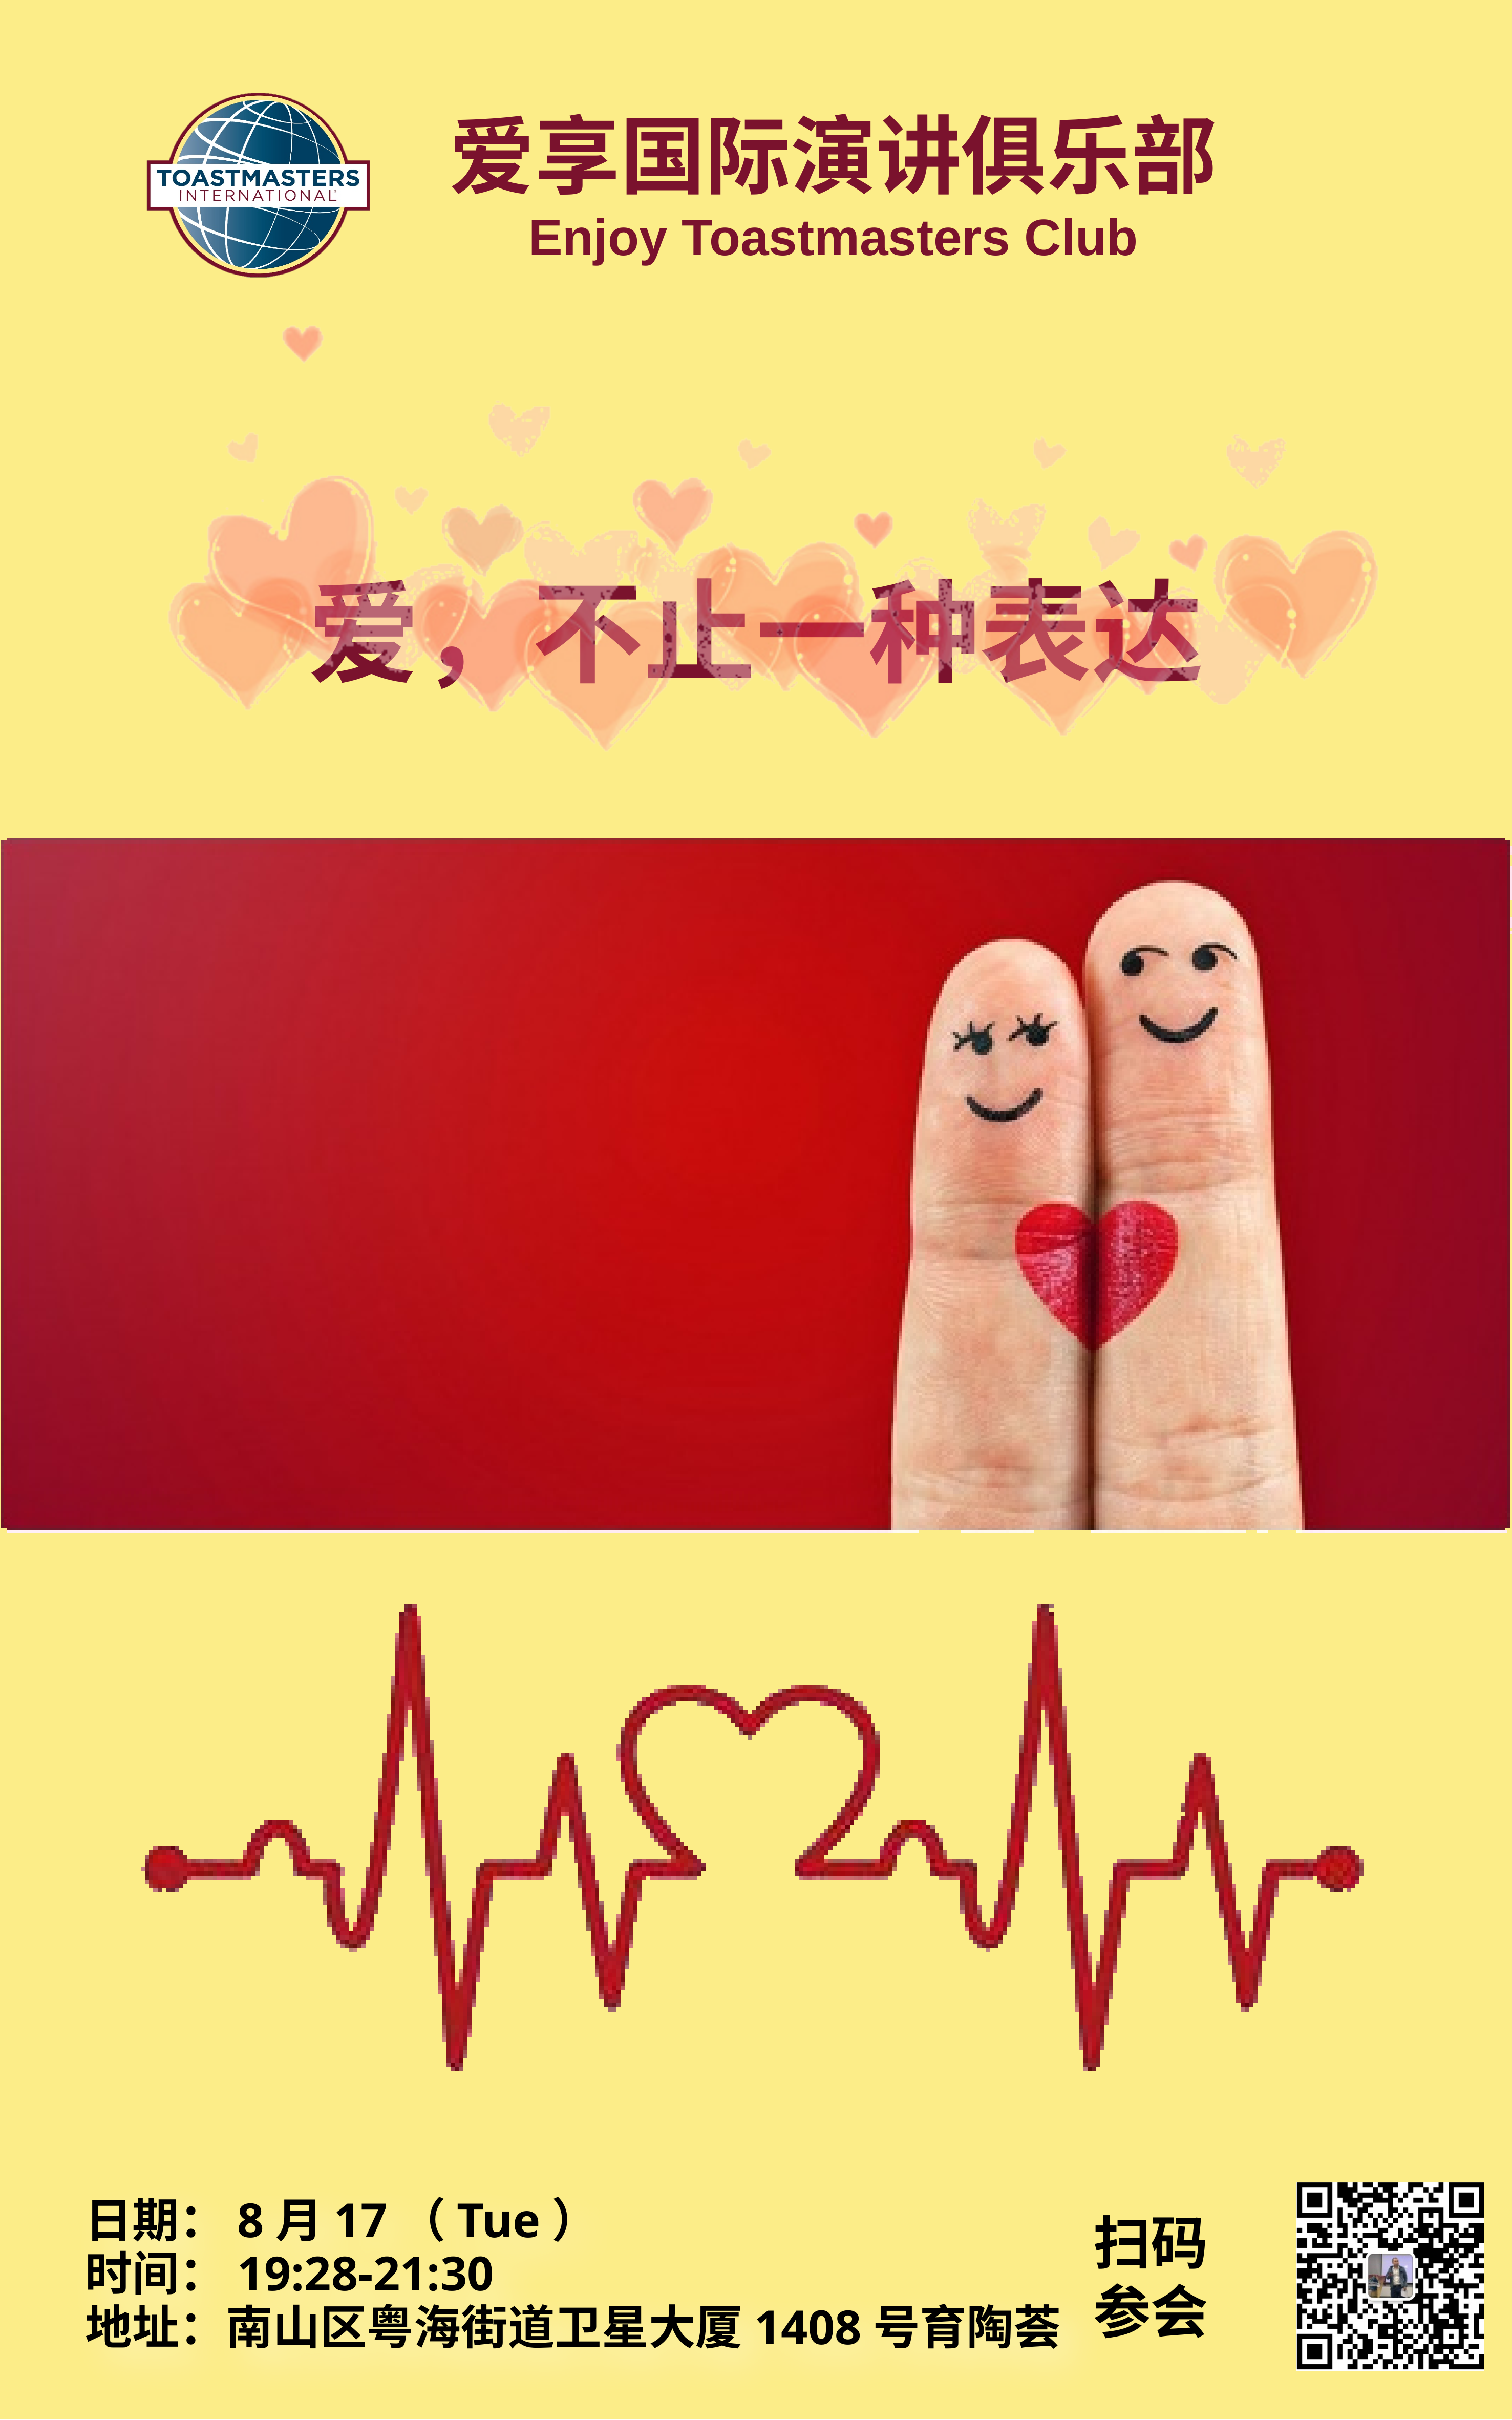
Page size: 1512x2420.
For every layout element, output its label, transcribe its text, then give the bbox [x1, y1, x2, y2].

text_box 扫码 参会 [1085, 2202, 1276, 2349]
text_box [144, 85, 1367, 284]
picture [1296, 2182, 1484, 2371]
text_box 日期：8月17（Tue） 时间：19:28-21:30 地址：南山区粤海街道卫星大厦1408号育陶荟 [78, 2190, 1138, 2358]
picture [0, 212, 1512, 2182]
